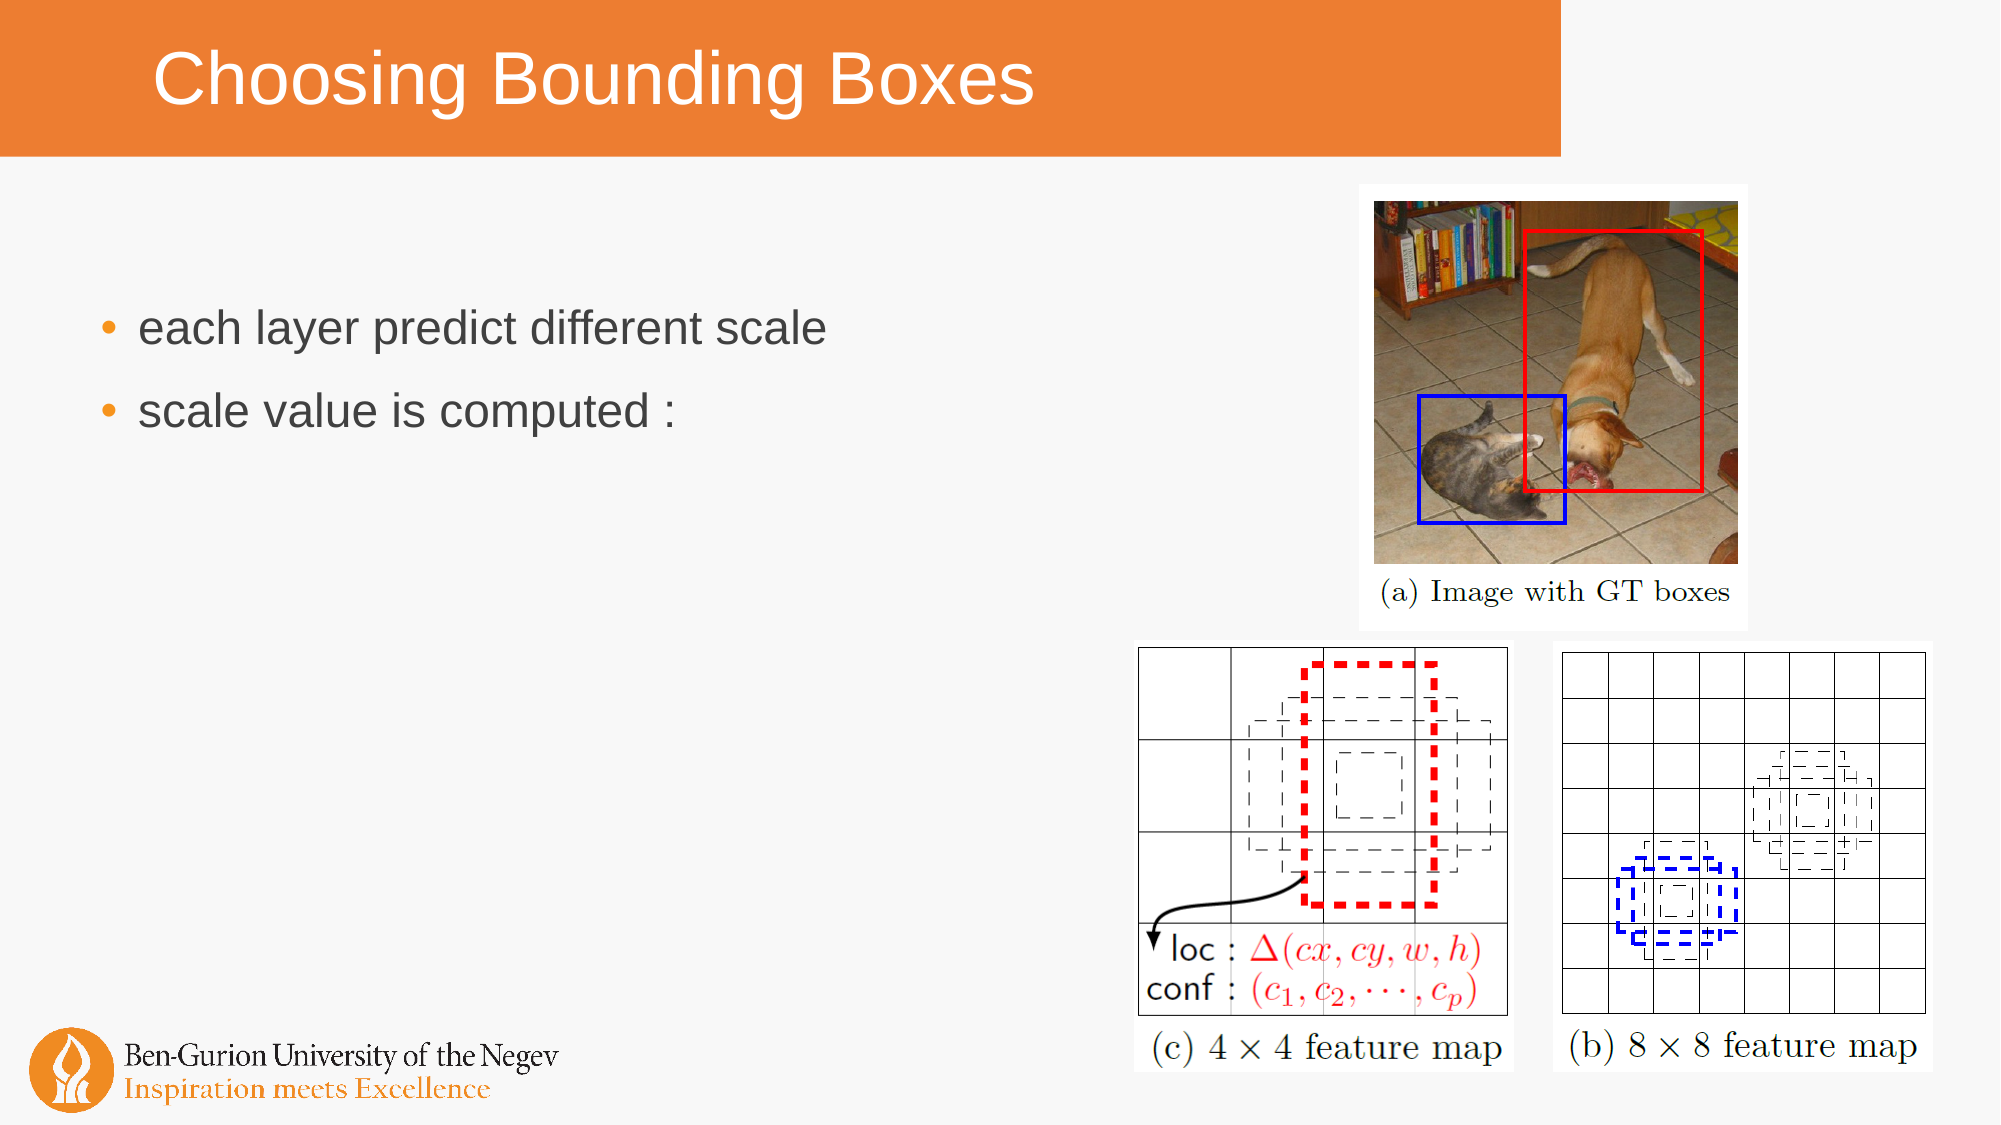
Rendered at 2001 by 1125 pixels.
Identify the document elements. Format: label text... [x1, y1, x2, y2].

picture [27, 1026, 568, 1114]
picture [1359, 184, 1748, 631]
title Choosing Bounding Boxes [137, 9, 1590, 151]
picture [1134, 640, 1514, 1073]
picture [1553, 641, 1933, 1073]
